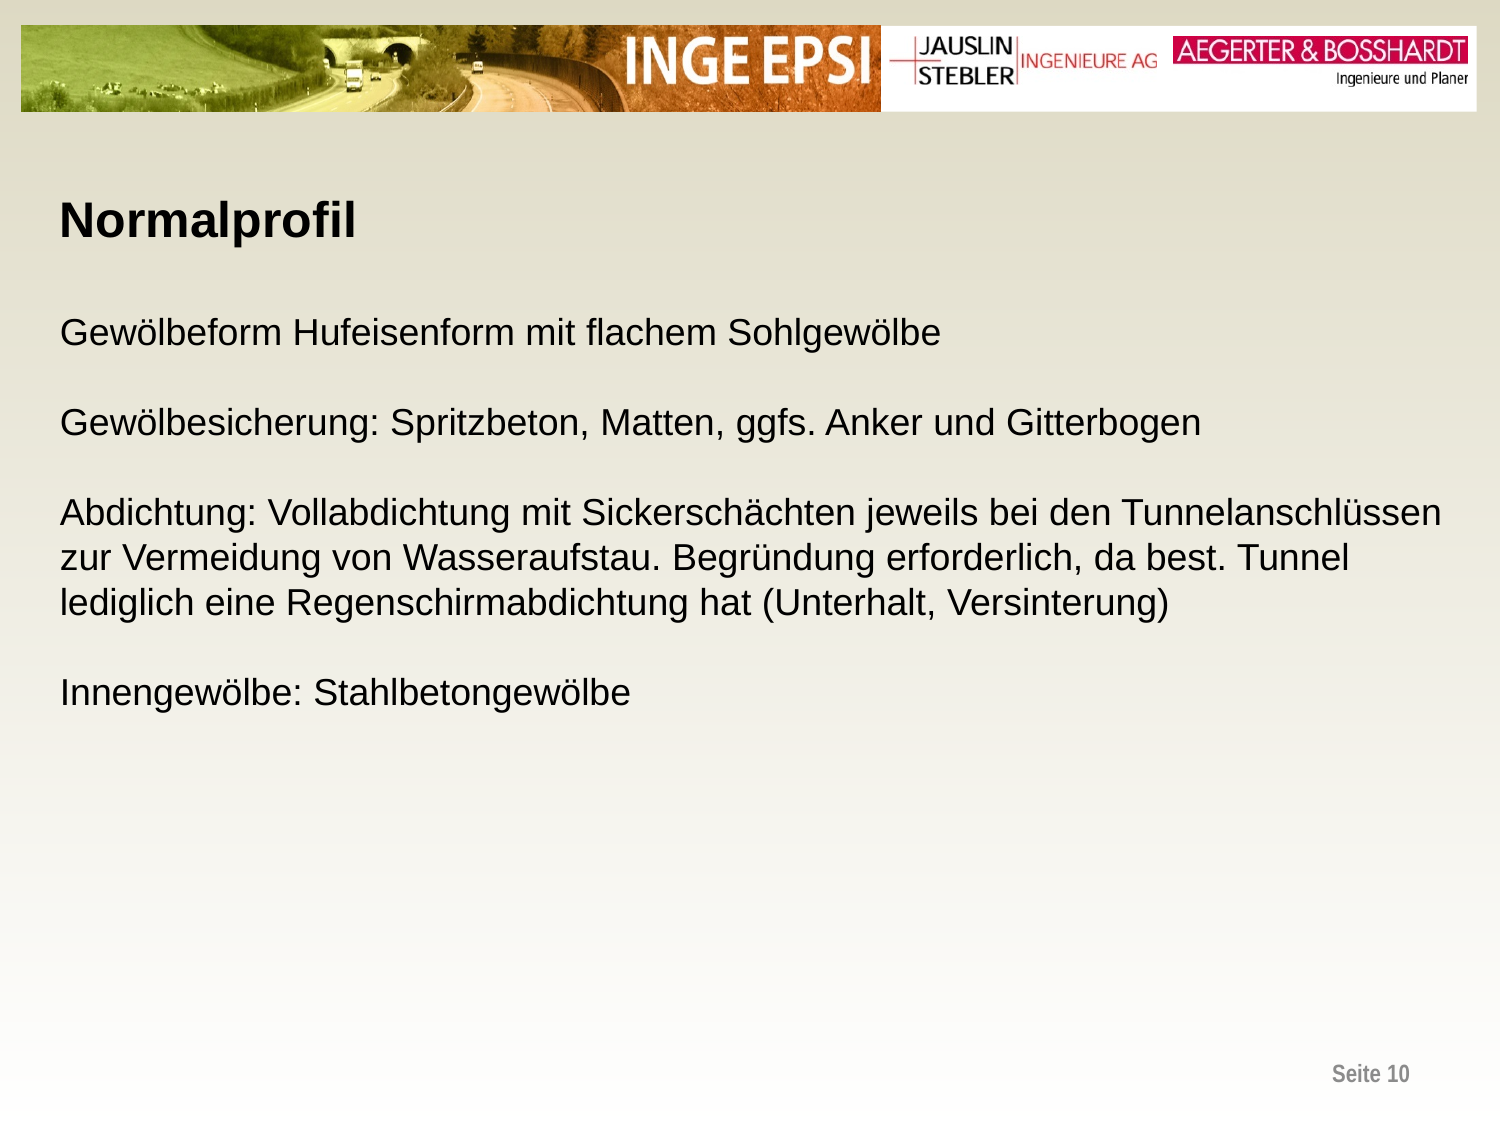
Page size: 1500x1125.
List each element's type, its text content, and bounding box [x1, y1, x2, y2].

picture [889, 36, 1157, 85]
picture [1173, 36, 1468, 87]
slide_number Seite 10 [1074, 1042, 1425, 1103]
picture [21, 25, 881, 112]
text_box Normalprofil Gewölbeform Hufeisenform mit flachem Sohlgewölbe Gewölbesicherung: Spritzbeton, Matten, ggfs. Anker und Gitterbogen Abdichtung: Vollabdichtung mit Sickerschächten jeweils bei den Tunnelanschlüssen zur Vermeidung von Wasseraufstau. Begründung erforderlich, da best. Tunnel lediglich eine Regenschirmabdichtung hat (Unterhalt, Versinterung) Innengewölbe: Stahlbetongewölbe [45, 180, 1486, 811]
